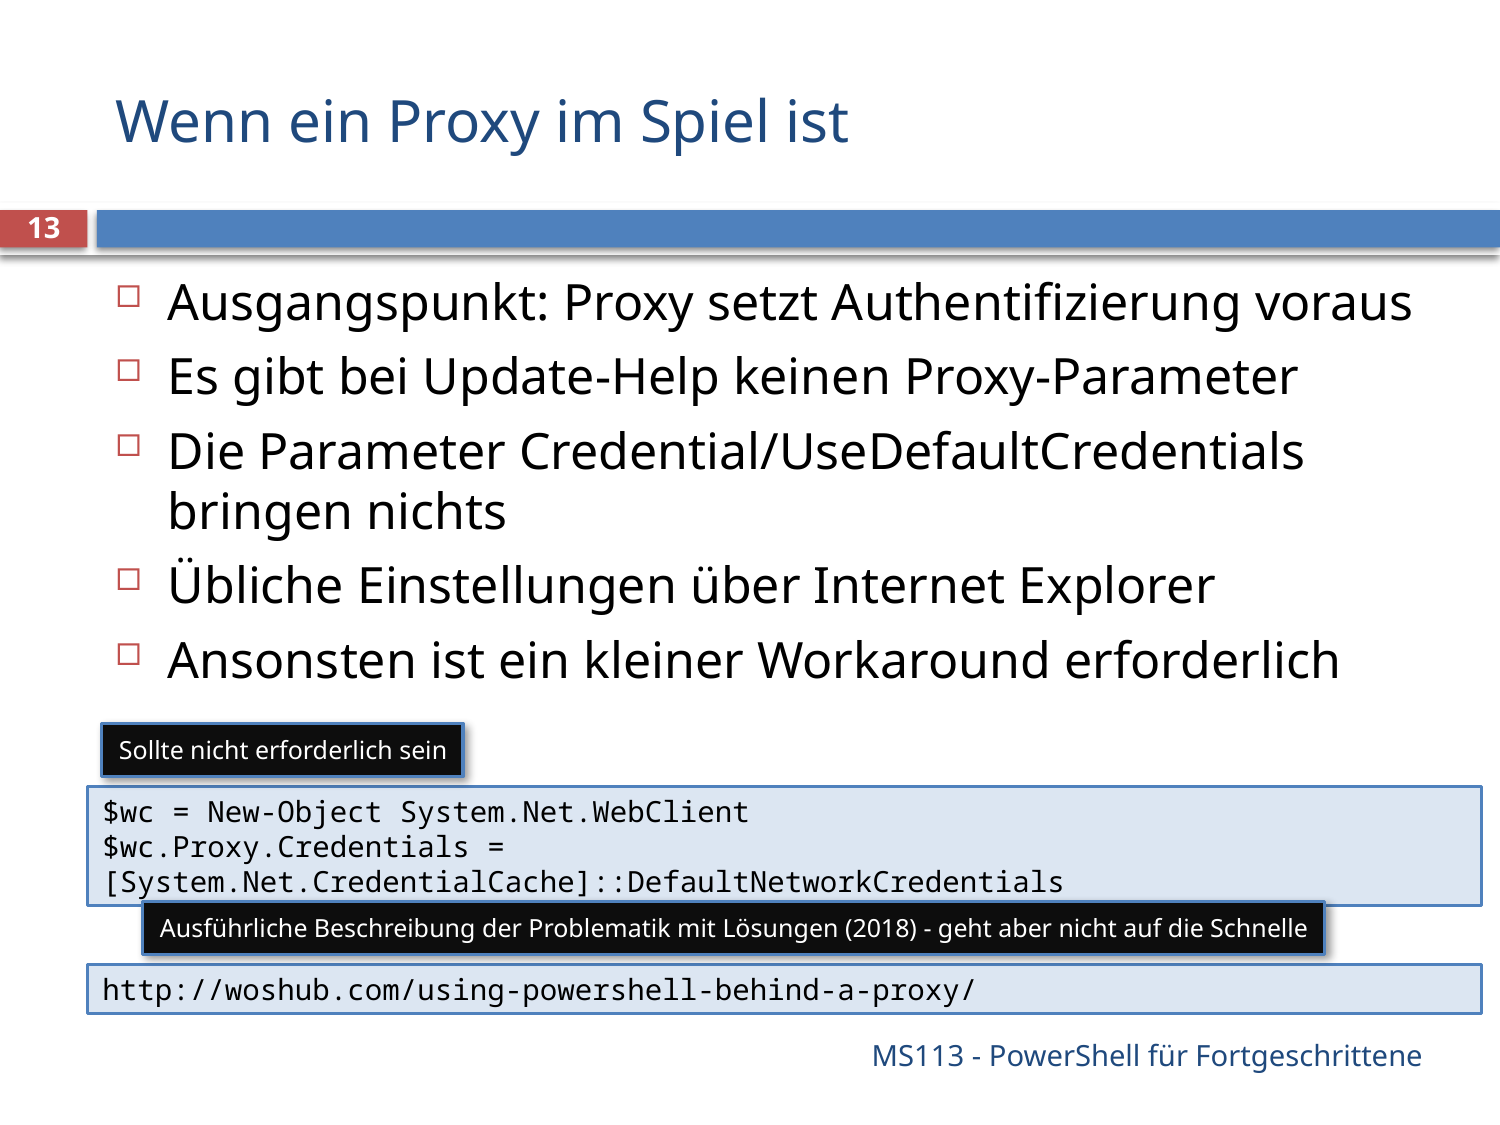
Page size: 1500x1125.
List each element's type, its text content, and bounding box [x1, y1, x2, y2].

text_box Ausführliche Beschreibung der Problematik mit Lösungen (2018) - geht aber nicht auf die Schnelle [142, 901, 1325, 955]
slide_number 13 [0, 208, 88, 249]
text_box $wc = New-Object System.Net.WebClient $wc.Proxy.Credentials = [System.Net.CredentialCache]::DefaultNetworkCredentials [87, 786, 1482, 906]
text_box http://woshub.com/using-powershell-behind-a-proxy/ [87, 964, 1482, 1014]
text_box Sollte nicht erforderlich sein [101, 723, 463, 777]
list Ausgangspunkt: Proxy setzt Authentifizierung voraus Es gibt bei Update-Help keinen Proxy-Parameter Die Parameter Credential/UseDefaultCredentials bringen nichts Übliche Einstellungen über Internet Explorer Ansonsten ist ein kleiner Workaround erforderlich [100, 262, 1438, 705]
footer MS113 - PowerShell für Fortgeschrittene [99, 1024, 1438, 1085]
title Wenn ein Proxy im Spiel ist [100, 37, 1438, 200]
